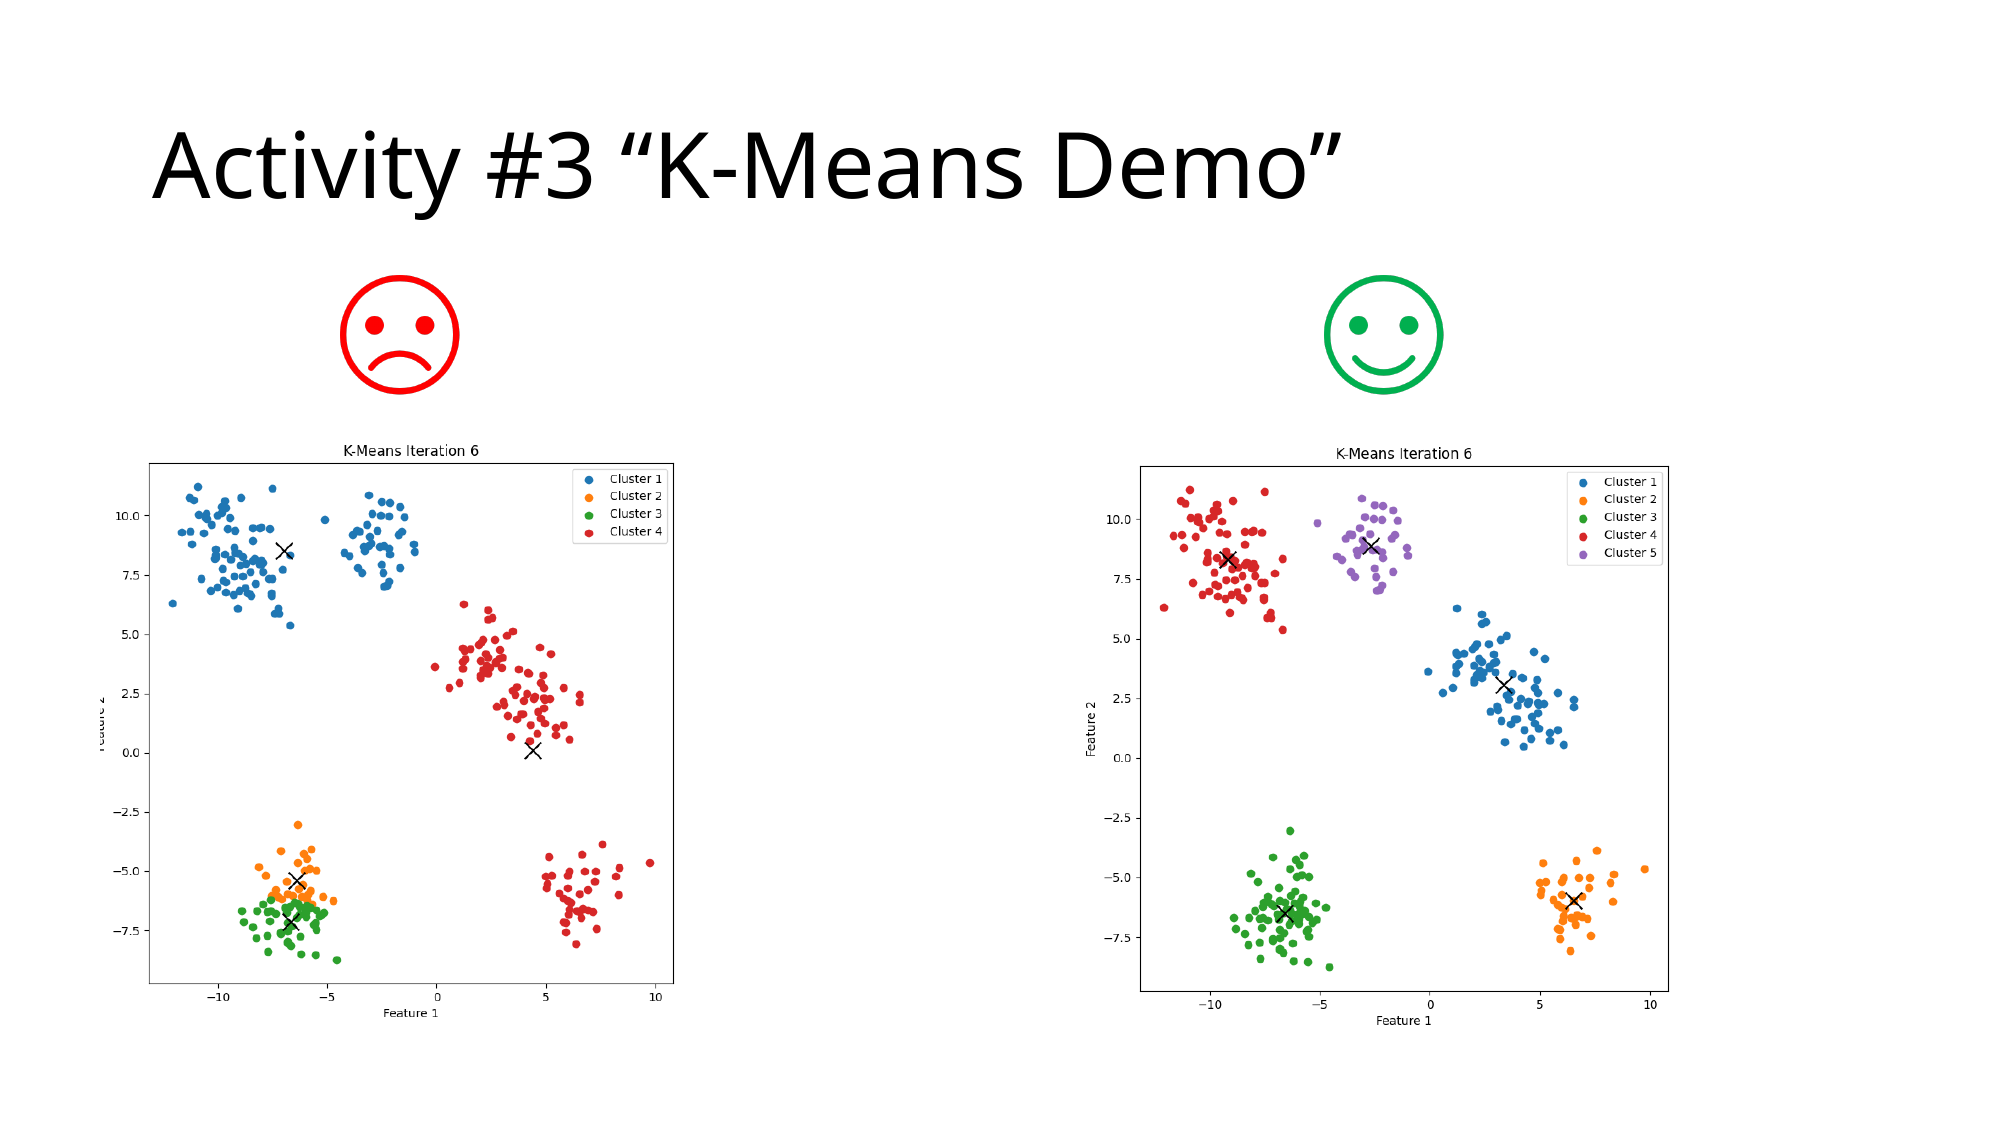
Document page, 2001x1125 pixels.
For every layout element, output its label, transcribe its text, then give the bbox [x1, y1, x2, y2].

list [100, 421, 699, 1033]
title Activity #3 “K-Means Demo” [137, 59, 1863, 278]
picture [1308, 259, 1459, 410]
picture [324, 259, 475, 410]
picture [1084, 421, 1683, 1033]
